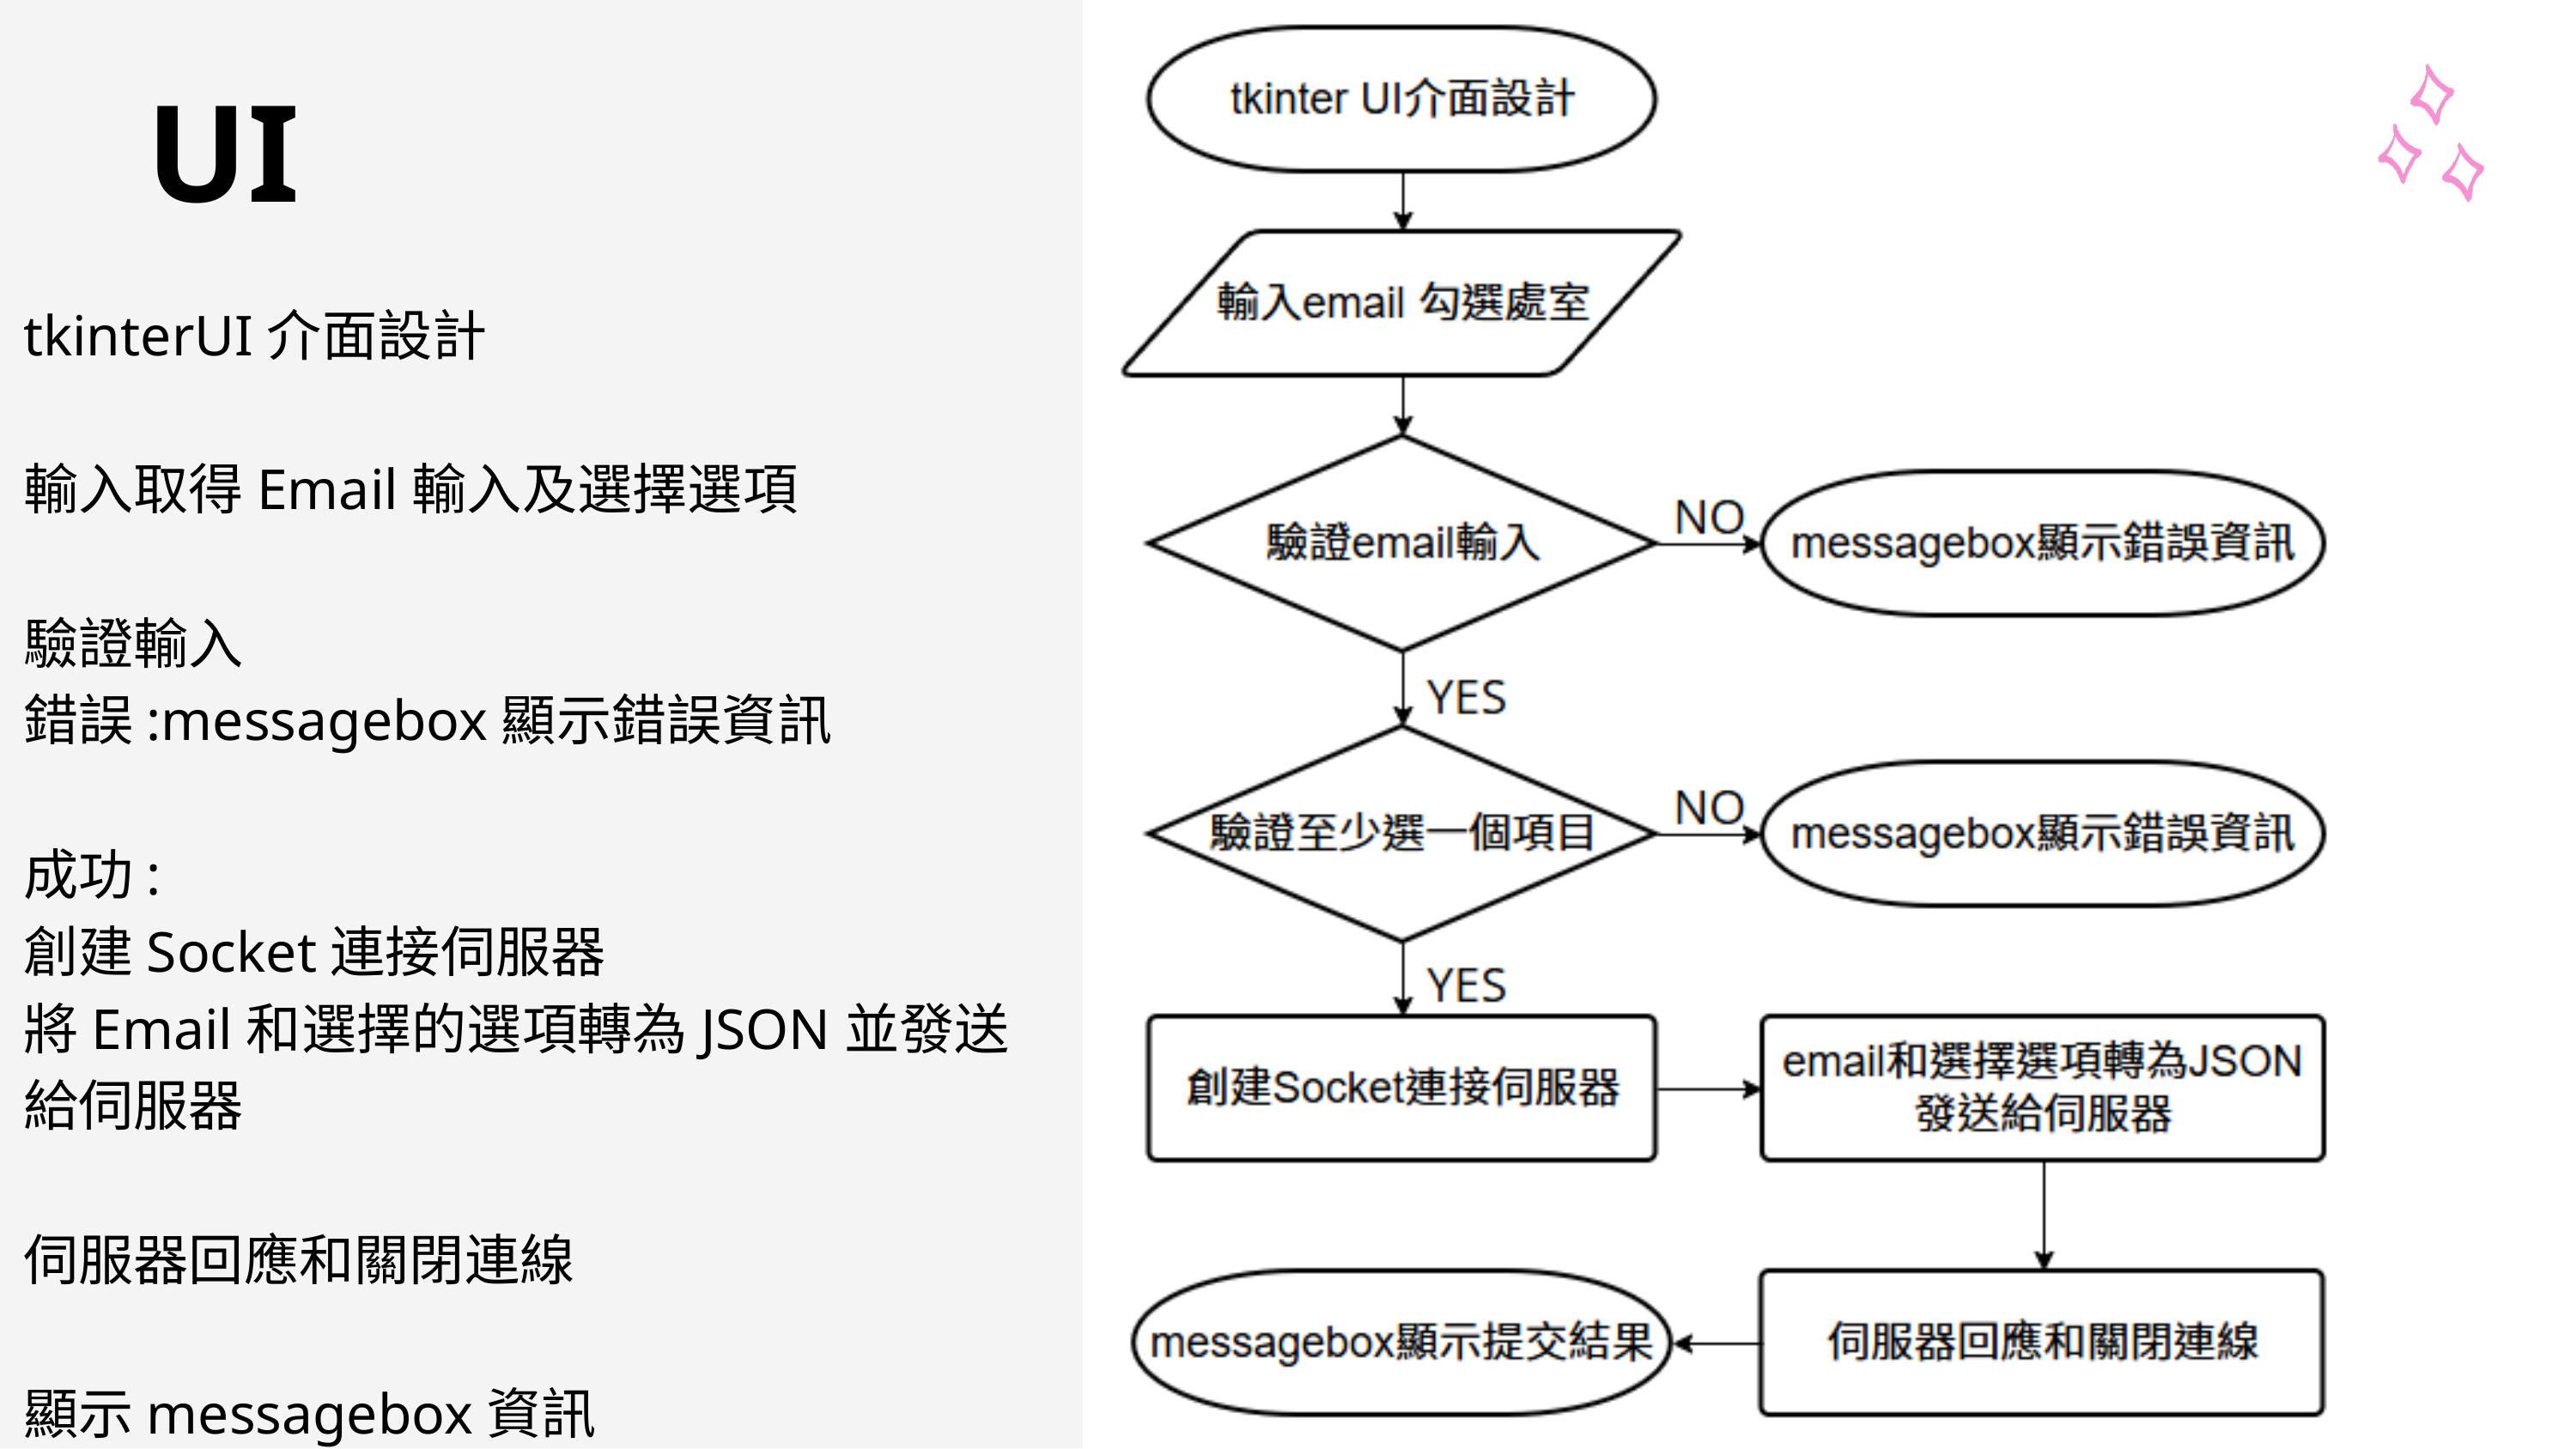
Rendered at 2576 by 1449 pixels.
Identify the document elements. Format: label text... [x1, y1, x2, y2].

text_box [1105, 0, 2363, 1449]
text_box tkinterUI介面設計 輸入取得Email輸入及選擇選項 驗證輸入 錯誤:messagebox顯示錯誤資訊 成功: 創建Socket連接伺服器 將Email和選擇的選項轉為JSON並發送給伺服器 伺服器回應和關閉連線 顯示messagebox資訊 [23, 289, 1036, 1446]
text_box [0, 0, 1083, 1449]
text_box [2378, 64, 2484, 203]
text_box UI [146, 55, 872, 230]
